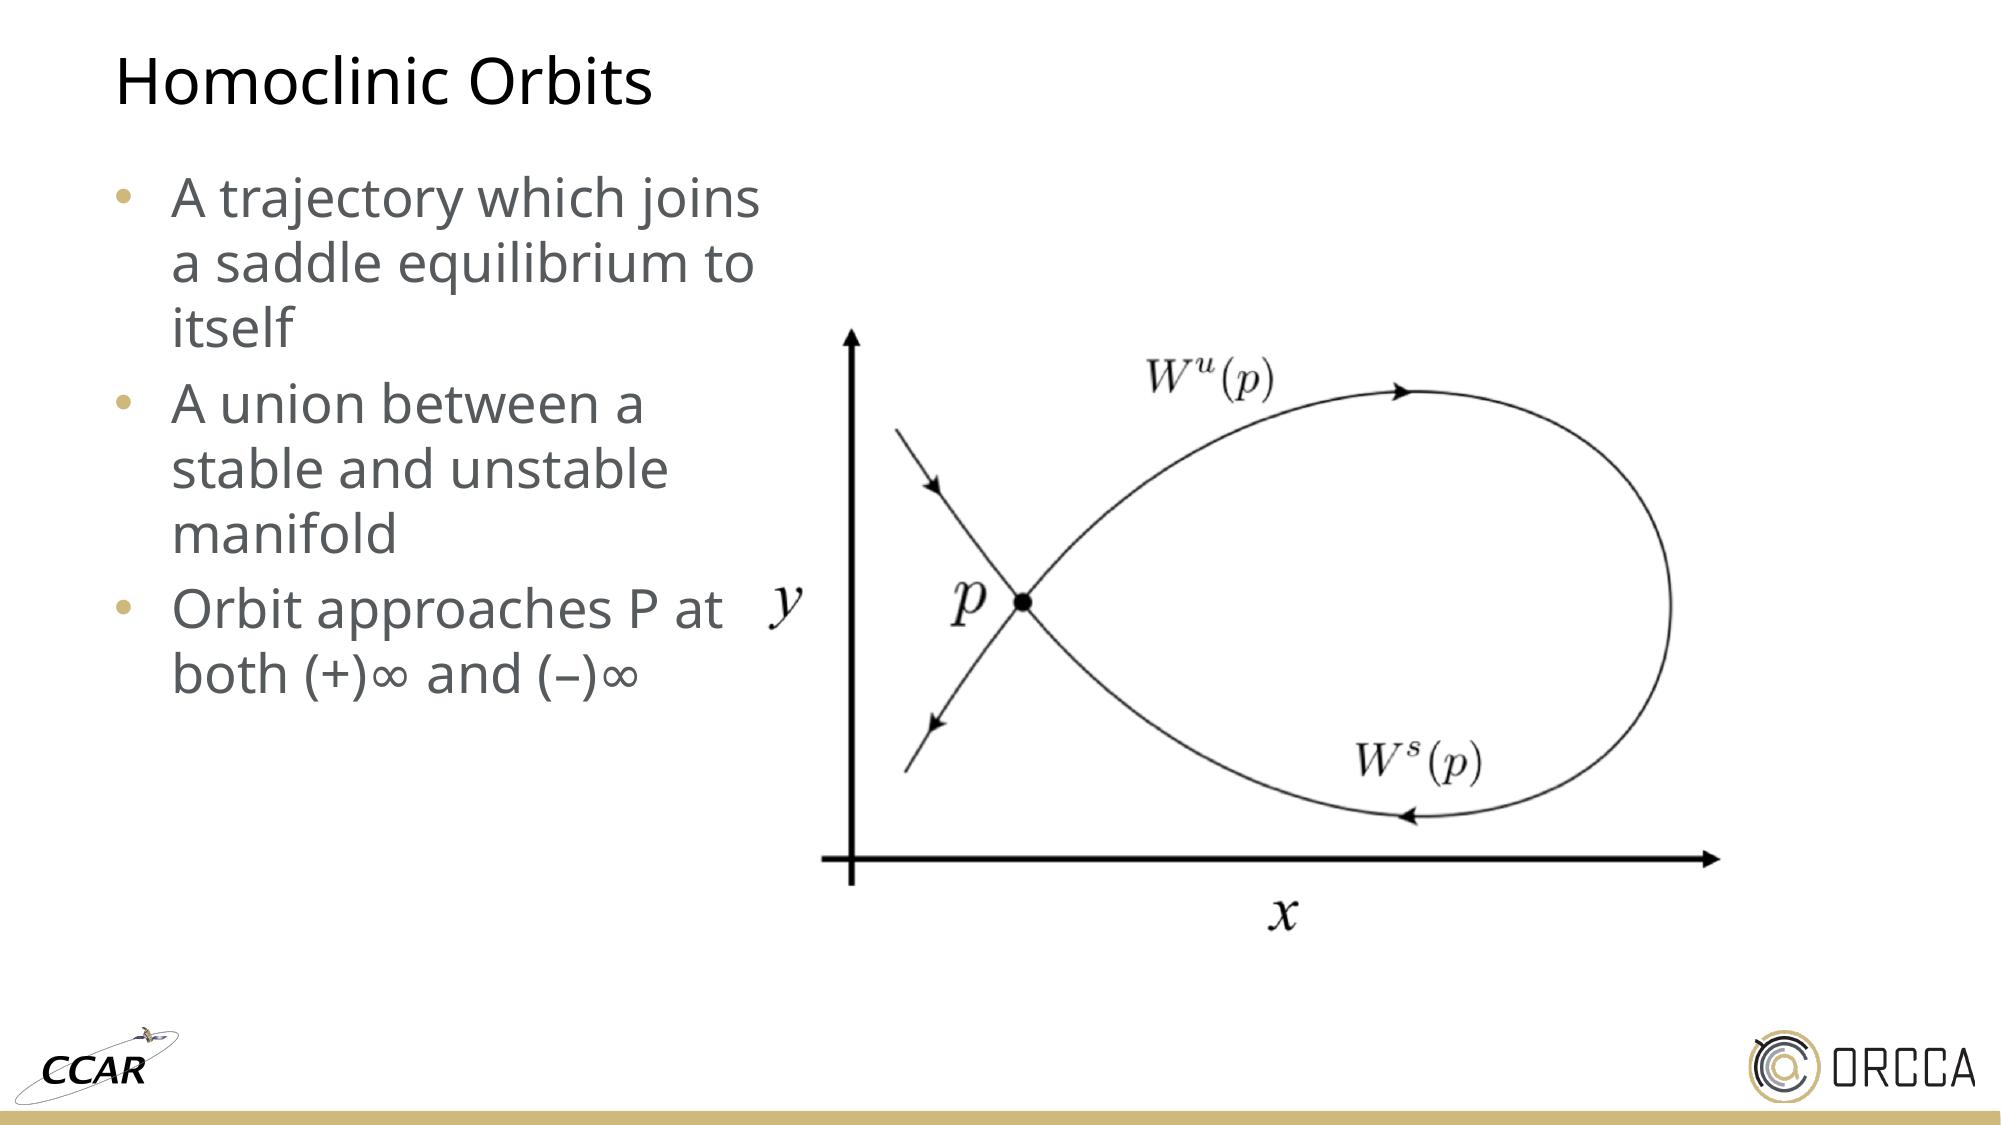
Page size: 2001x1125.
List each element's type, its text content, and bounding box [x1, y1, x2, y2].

list A trajectory which joins a saddle equilibrium to itself A union between a stable and unstable manifold Orbit approaches P at both (+)∞ and (–)∞ [99, 155, 798, 1024]
title Homoclinic Orbits [99, 32, 1900, 125]
picture [756, 301, 1745, 962]
picture [13, 1023, 181, 1112]
